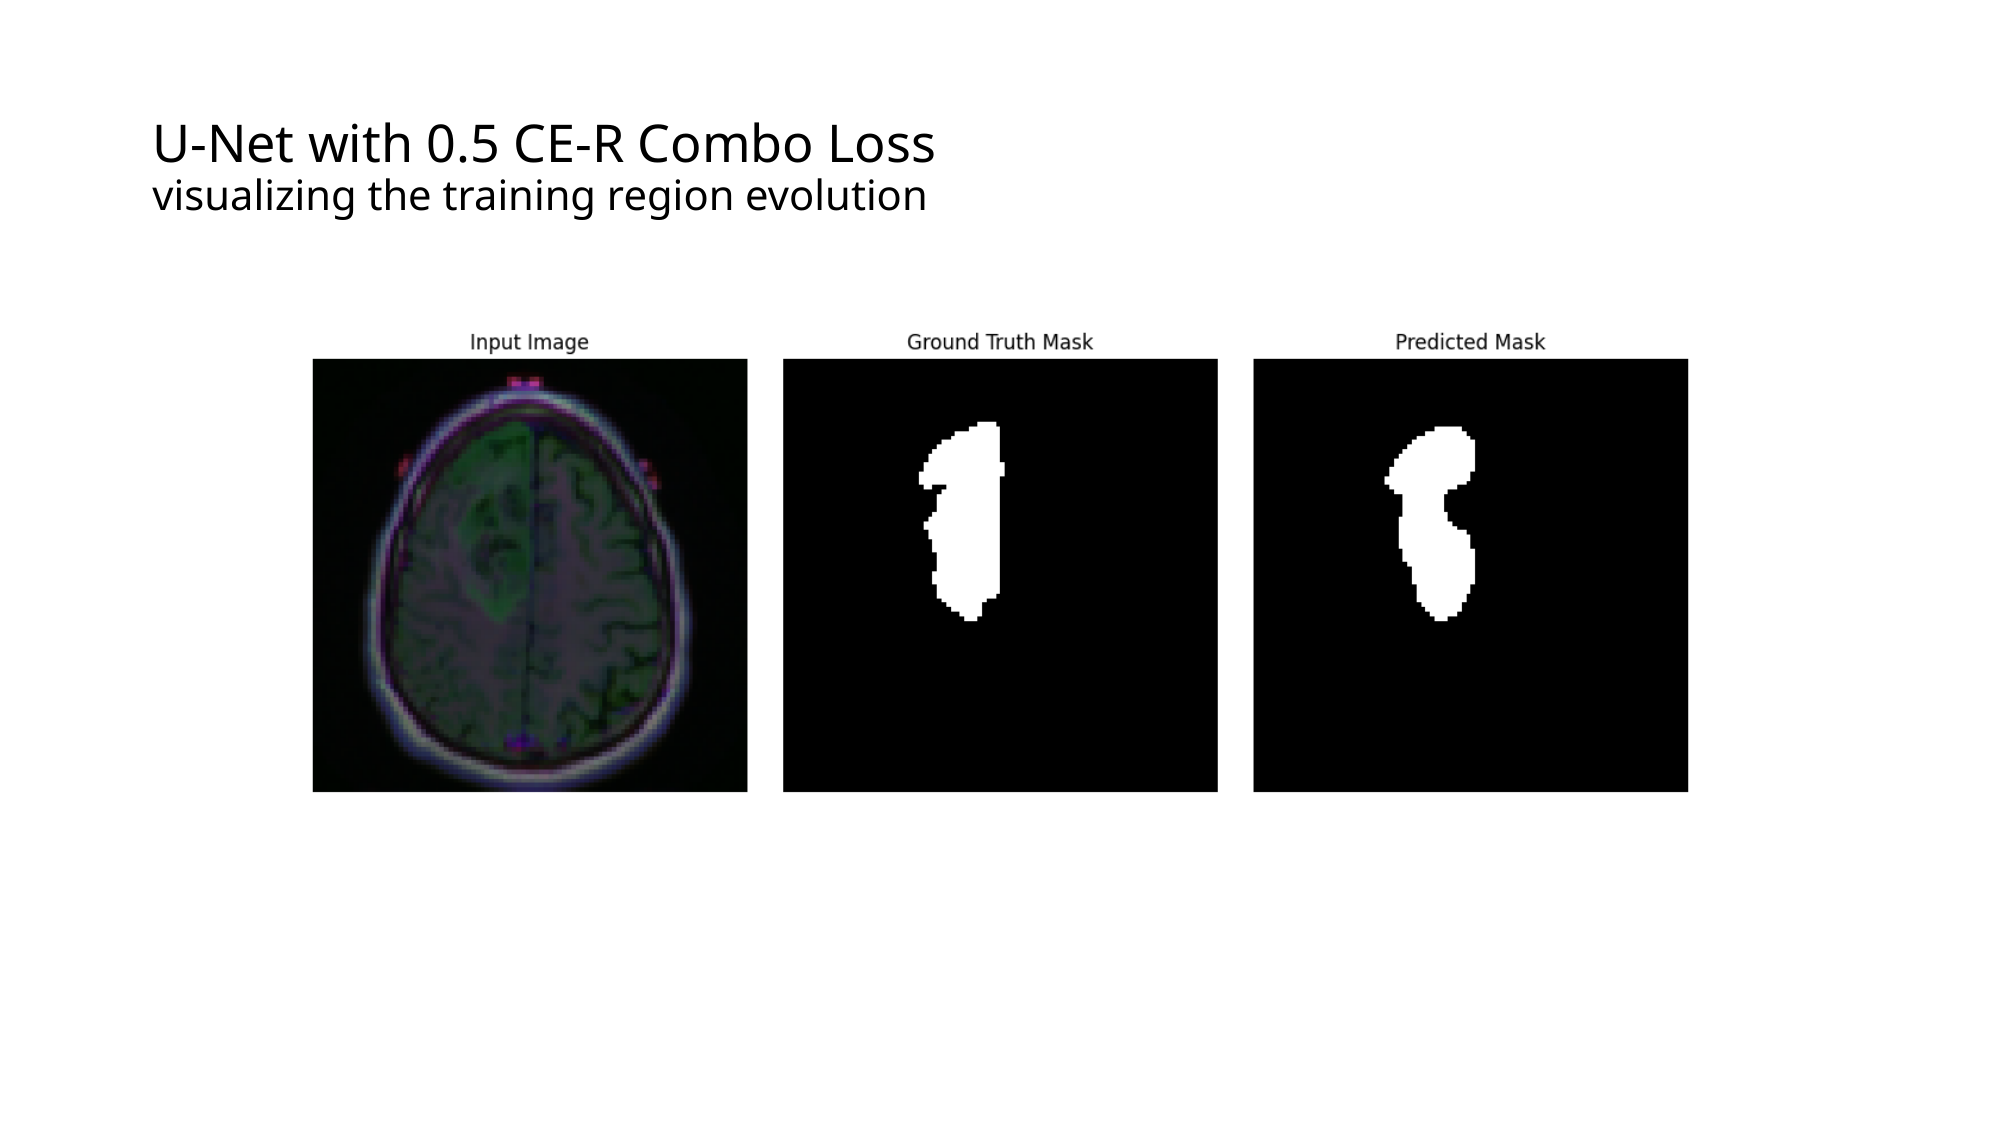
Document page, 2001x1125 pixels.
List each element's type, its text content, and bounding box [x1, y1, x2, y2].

title U-Net with 0.5 CE-R Combo Loss visualizing the training region evolution [137, 59, 1863, 278]
picture [301, 320, 1699, 805]
